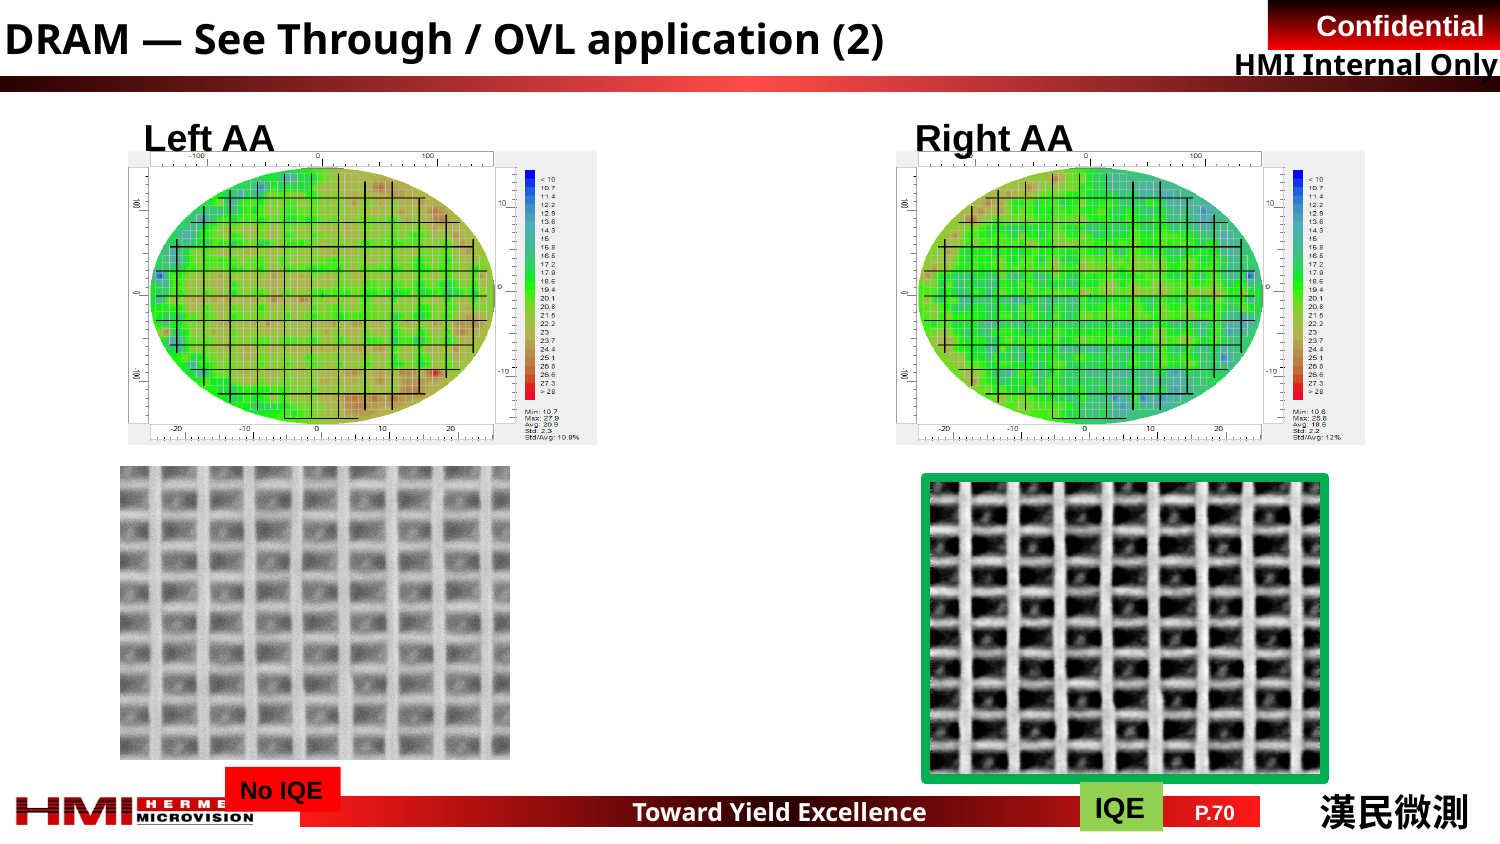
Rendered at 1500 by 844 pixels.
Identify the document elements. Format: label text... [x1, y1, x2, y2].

text_box Left AA [128, 106, 339, 151]
text_box No IQE [225, 769, 341, 812]
text_box DRAM — See Through / OVL application (2) [0, 5, 900, 70]
text_box IQE [1080, 782, 1163, 832]
text_box Right AA [899, 106, 1110, 150]
picture [929, 481, 1321, 775]
picture [896, 151, 1366, 445]
picture [128, 151, 598, 445]
picture [119, 466, 511, 760]
picture [15, 796, 255, 826]
